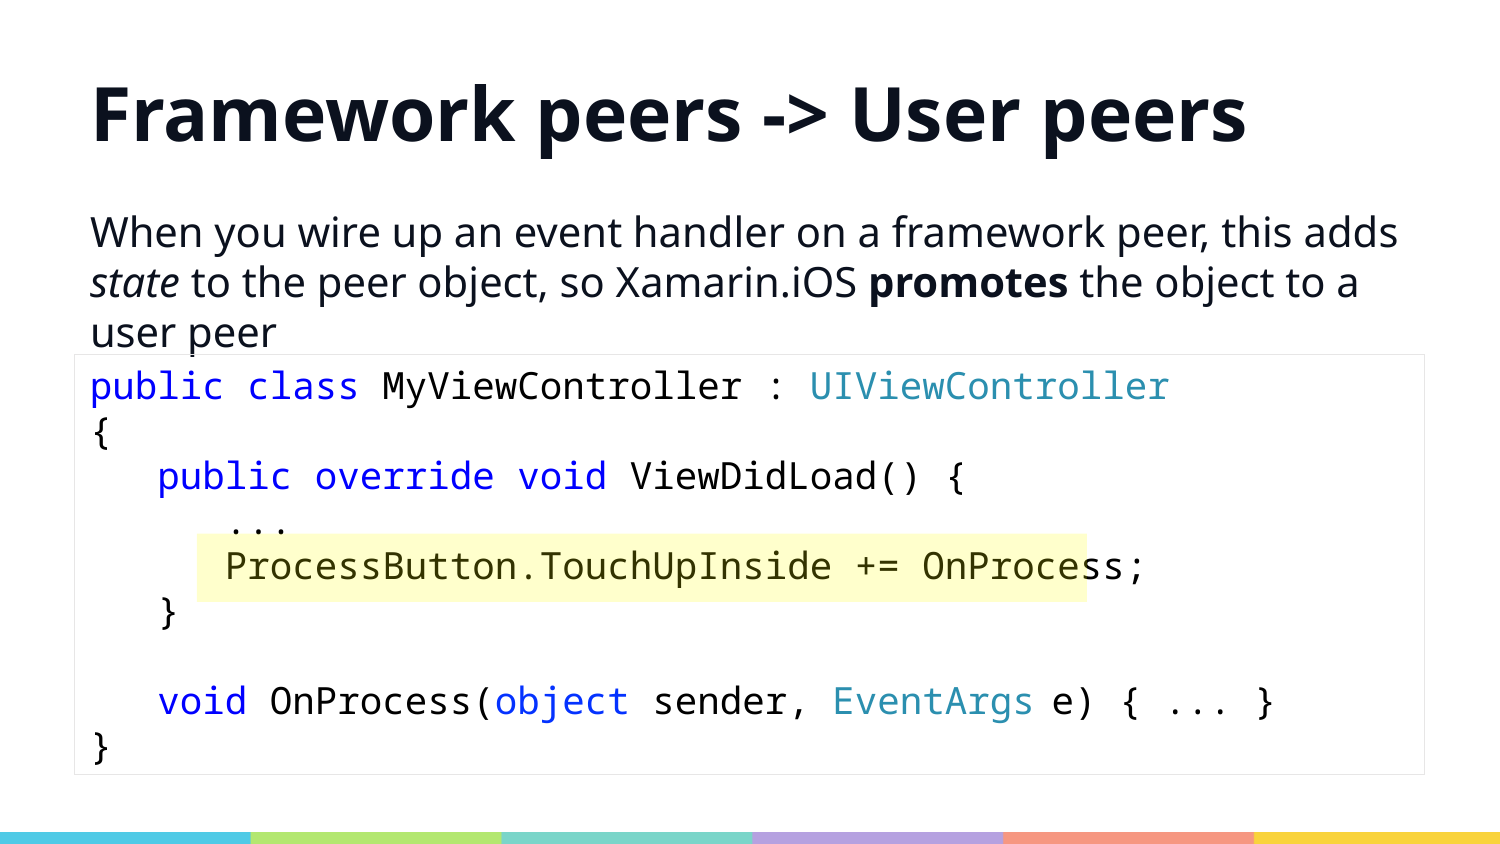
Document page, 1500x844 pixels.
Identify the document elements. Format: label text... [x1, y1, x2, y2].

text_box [74, 354, 1426, 779]
list When you wire up an event handler on a framework peer, this adds state to the peer object, so Xamarin.iOS promotes the object to a user peer [75, 198, 1469, 385]
title Framework peers -> User peers [75, 41, 1425, 183]
